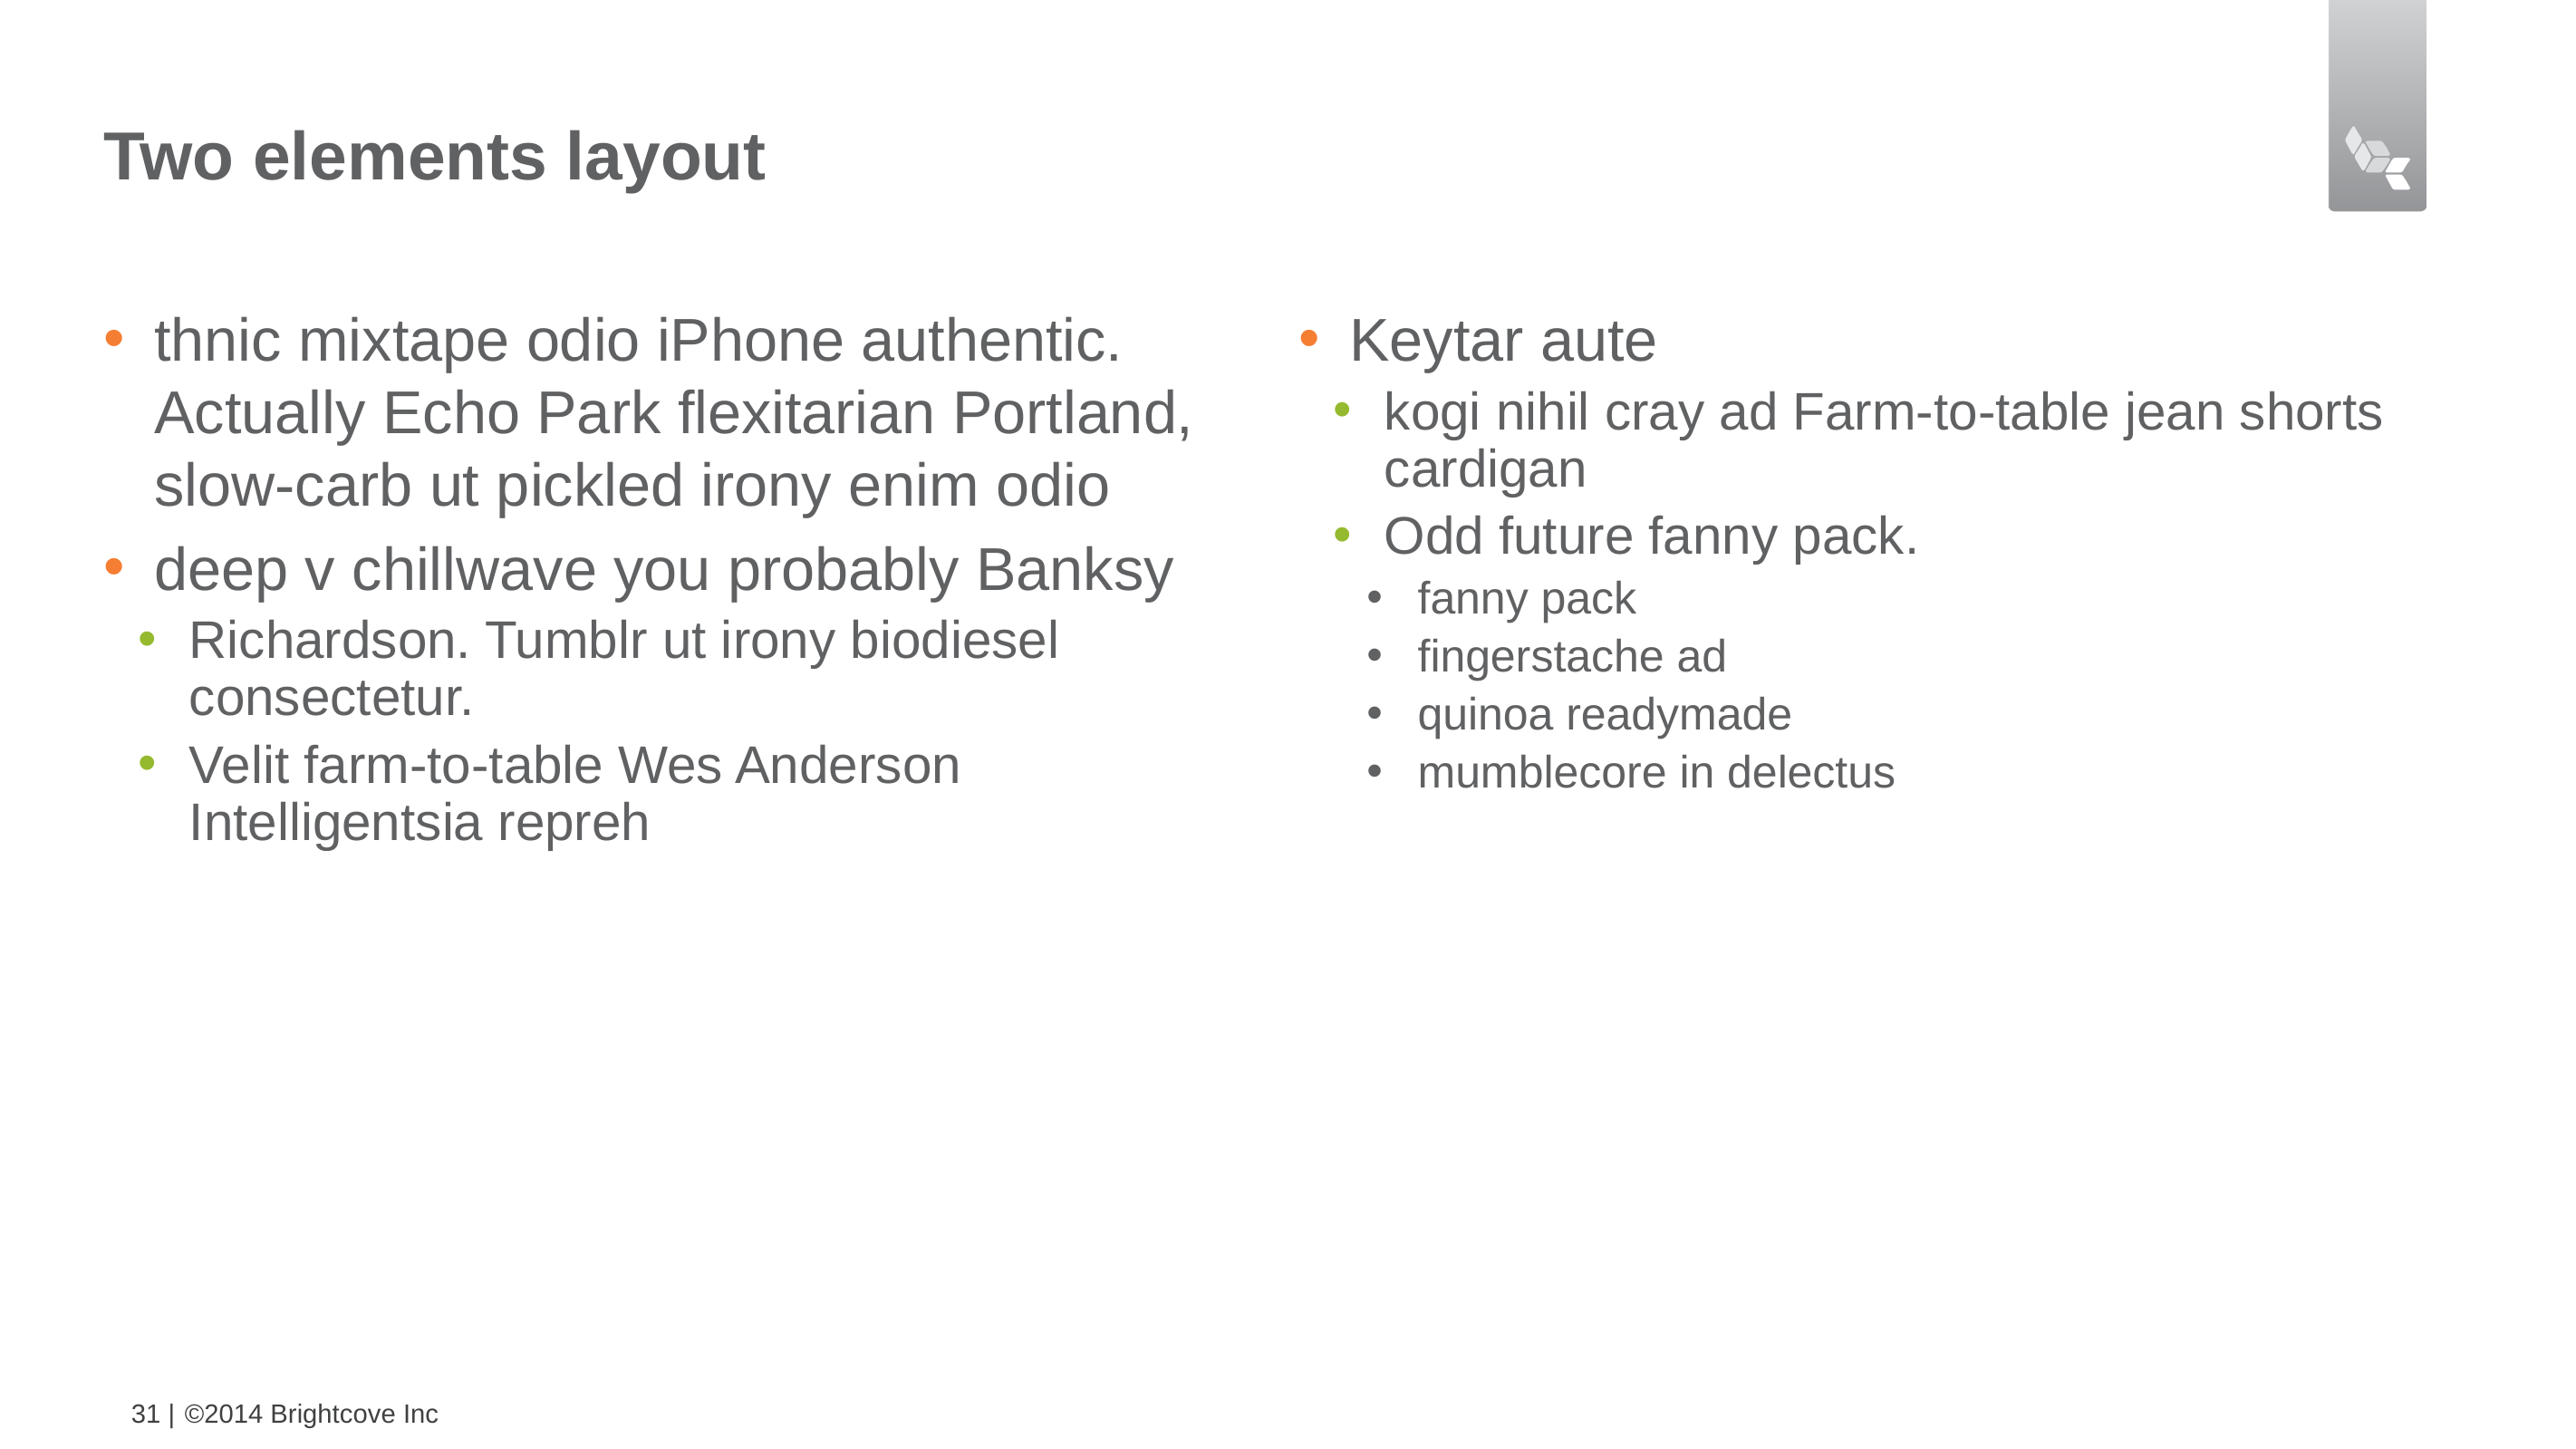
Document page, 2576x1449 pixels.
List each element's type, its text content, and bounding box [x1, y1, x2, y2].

list Keytar aute kogi nihil cray ad Farm-to-table jean shorts cardigan Odd future fanny pack. fanny pack fingerstache ad quinoa readymade mumblecore in delectus [1275, 289, 2441, 1291]
slide_number 31 | [88, 1374, 189, 1449]
list thnic mixtape odio iPhone authentic. Actually Echo Park flexitarian Portland, slow-carb ut pickled irony enim odio deep v chillwave you probably Banksy Richardson. Tumblr ut irony biodiesel consectetur. Velit farm-to-table Wes Anderson Intelligentsia repreh [80, 289, 1246, 1291]
title Two elements layout [80, 44, 2270, 260]
footer ©2014 Brightcove Inc [189, 1374, 988, 1449]
